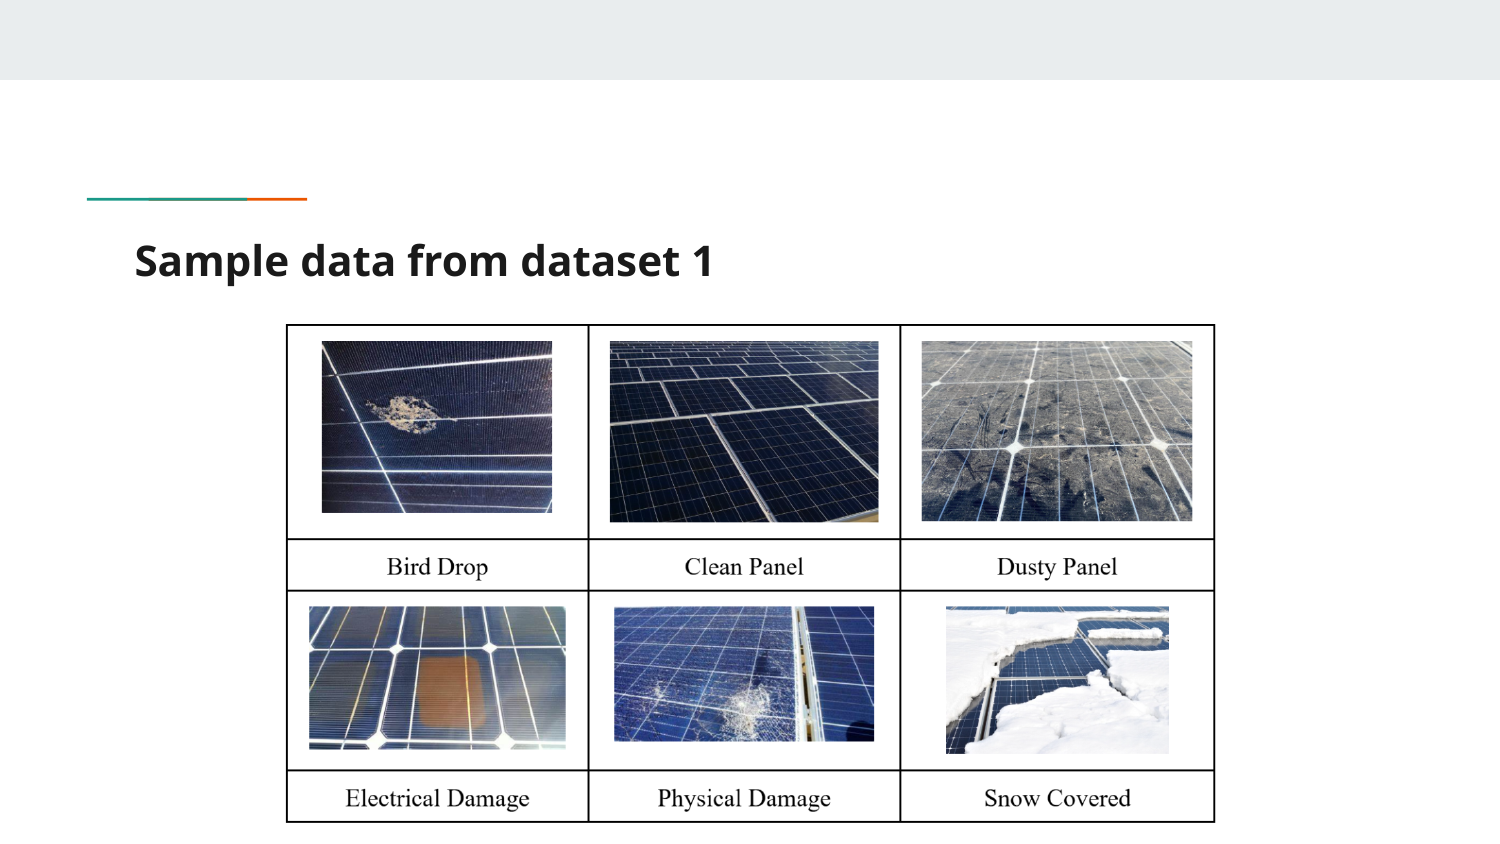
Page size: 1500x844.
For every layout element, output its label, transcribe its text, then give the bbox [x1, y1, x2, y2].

title Sample data from dataset 1 [119, 216, 1381, 305]
picture [280, 316, 1220, 830]
